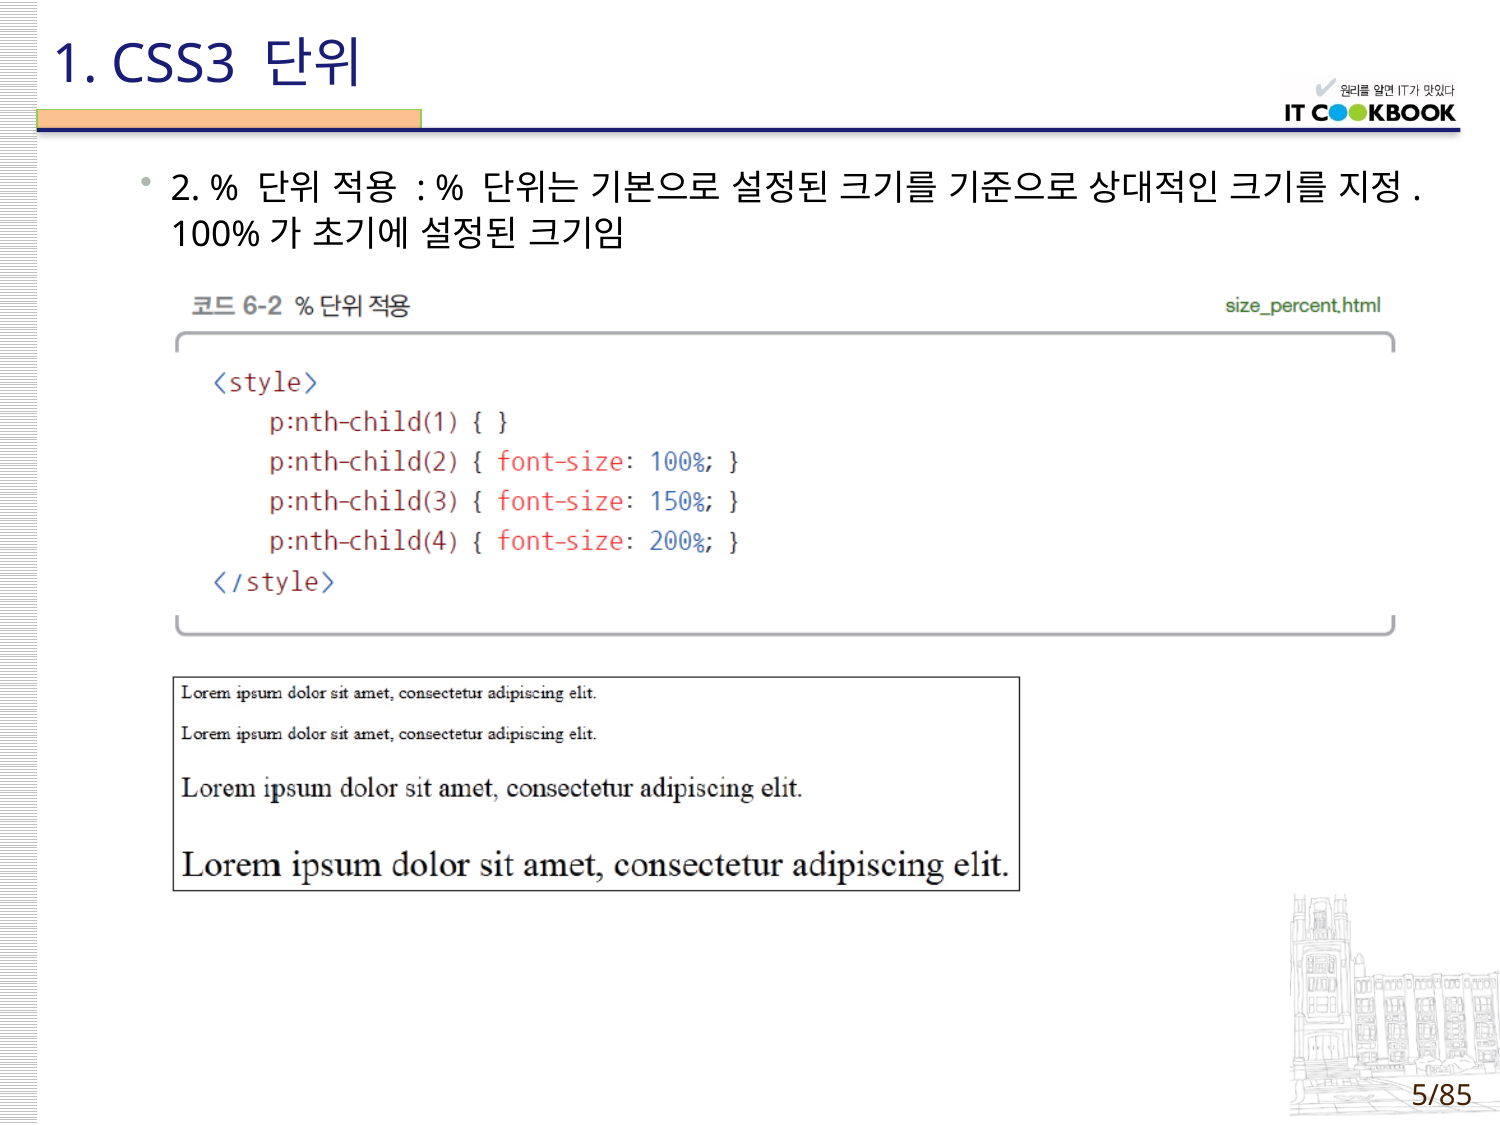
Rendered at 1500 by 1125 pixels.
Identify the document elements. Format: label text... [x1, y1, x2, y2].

list 2. % 단위 적용 : % 단위는 기본으로 설정된 크기를 기준으로 상대적인 크기를 지정. 100%가 초기에 설정된 크기임 [37, 152, 1463, 1091]
picture [1281, 75, 1459, 123]
title 1. CSS3 단위 [37, 13, 1278, 109]
picture [1290, 874, 1500, 1125]
picture [1442, 1095, 1451, 1103]
picture [168, 293, 1398, 894]
